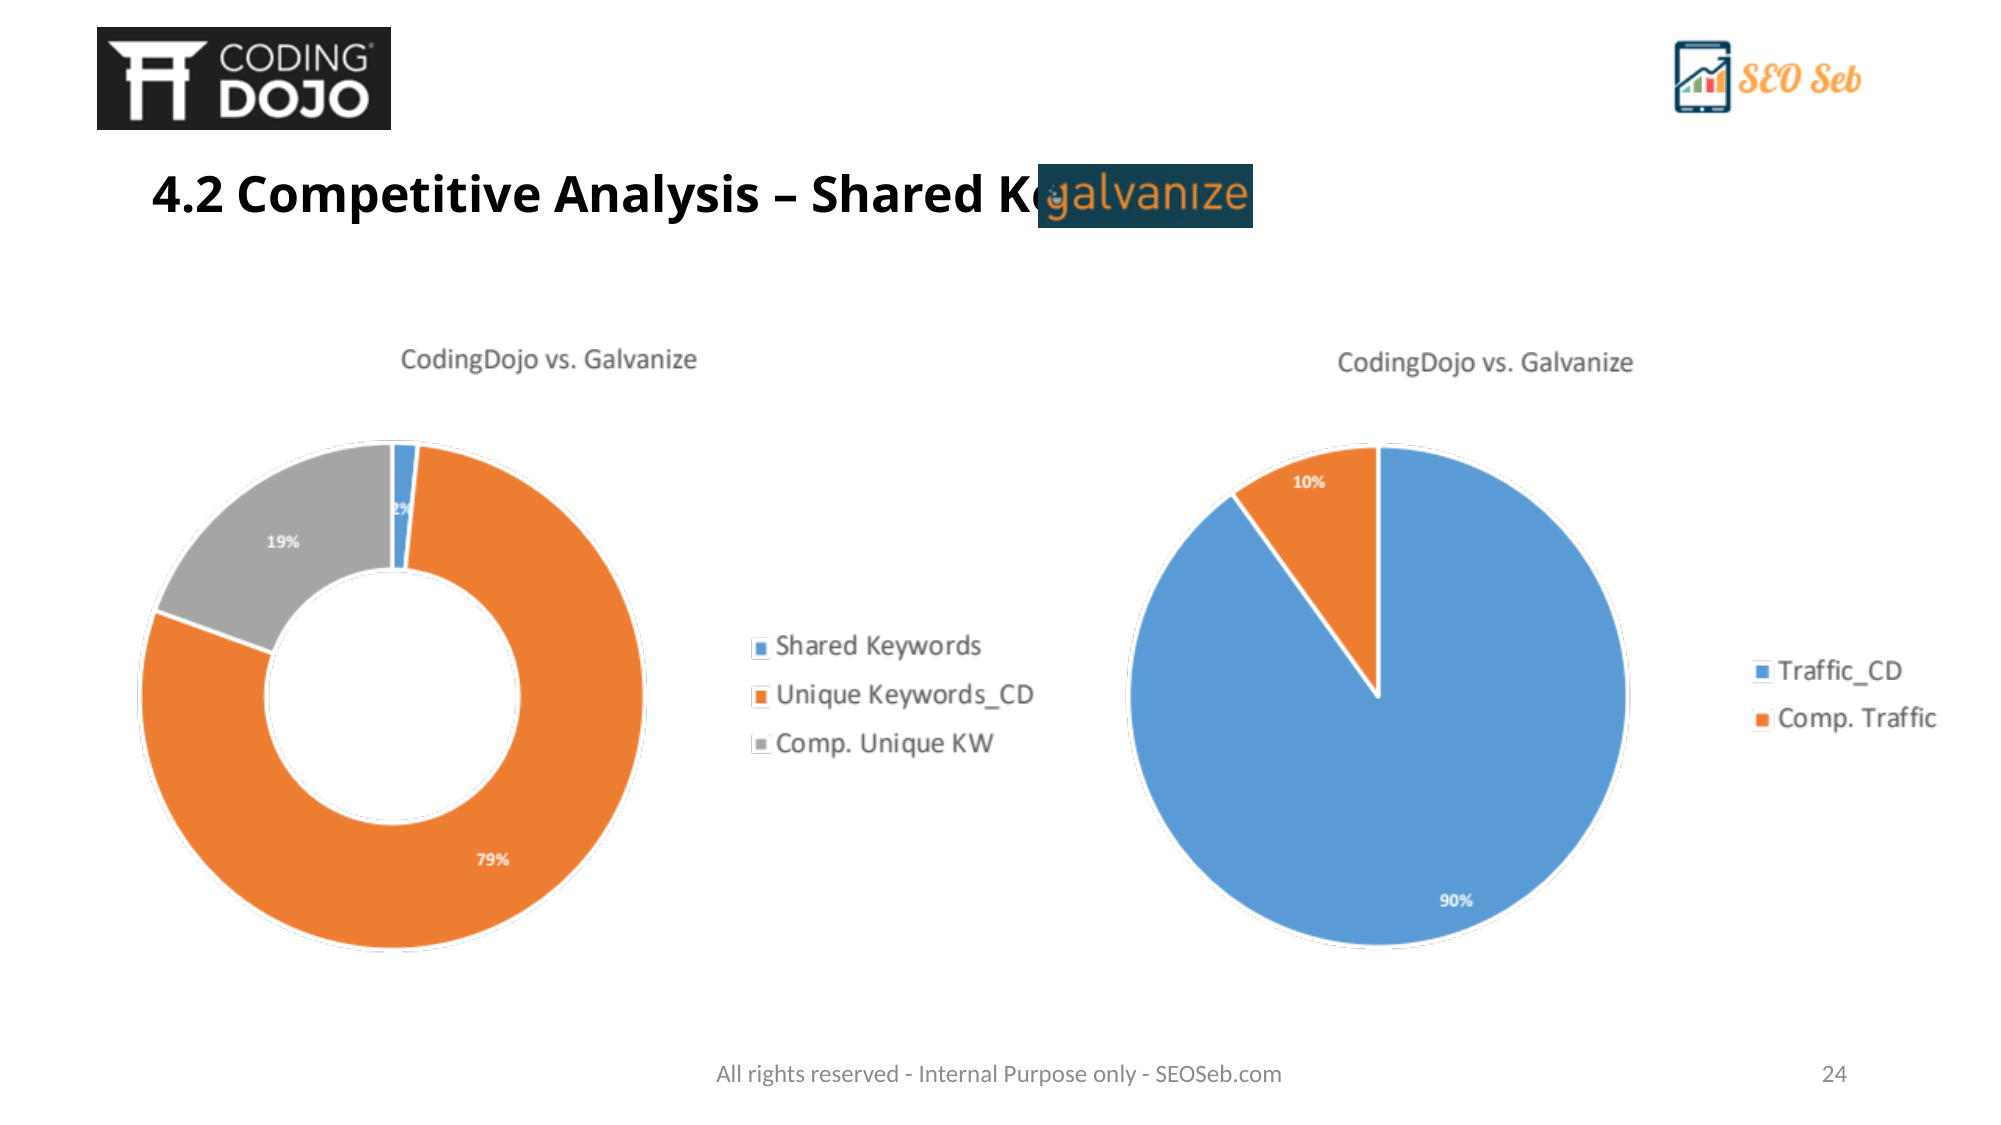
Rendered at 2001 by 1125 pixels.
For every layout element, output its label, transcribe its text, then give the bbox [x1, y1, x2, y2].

picture [44, 326, 1956, 1009]
slide_number 24 [1412, 1042, 1863, 1103]
picture [1657, 27, 1881, 130]
footer All rights reserved - Internal Purpose only - SEOSeb.com [662, 1042, 1338, 1103]
picture [97, 27, 391, 130]
title 4.2 Competitive Analysis – Shared Keywords [137, 151, 1863, 240]
picture [1038, 164, 1253, 228]
